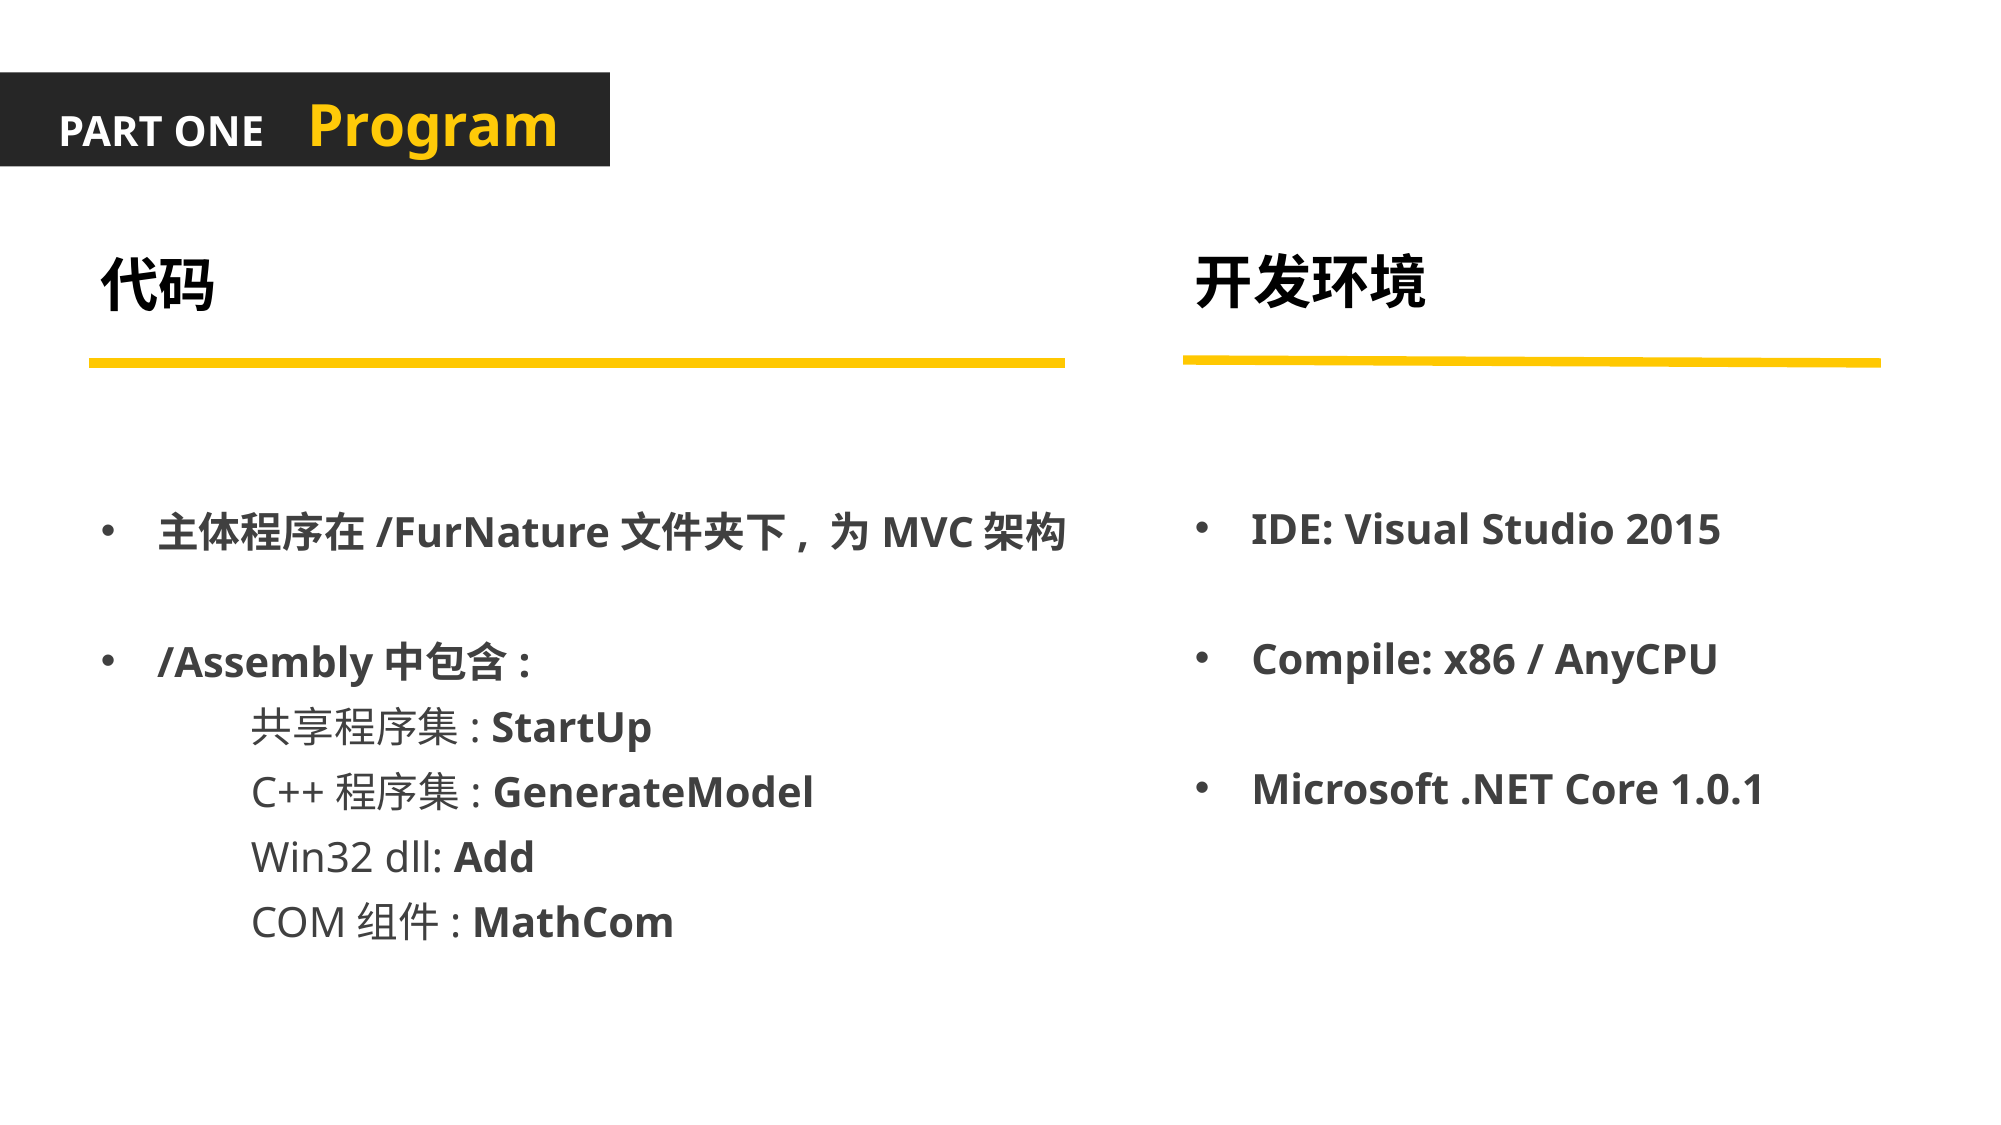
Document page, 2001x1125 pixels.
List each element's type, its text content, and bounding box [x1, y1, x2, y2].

text_box PART ONE Program [0, 81, 689, 175]
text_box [1182, 359, 1882, 364]
text_box [705, 124, 1799, 483]
text_box 开发环境 [1180, 203, 1724, 323]
text_box IDE: Visual Studio 2015 Compile: x86 / AnyCPU Microsoft .NET Core 1.0.1 [1180, 480, 2000, 820]
text_box 代码 [85, 206, 630, 326]
text_box 主体程序在/FurNature文件夹下, 为MVC架构 /Assembly中包含: 共享程序集: StartUp C++程序集: GenerateModel Win32 dll: Add COM组件: MathCom [85, 483, 1280, 953]
text_box [0, 70, 612, 81]
